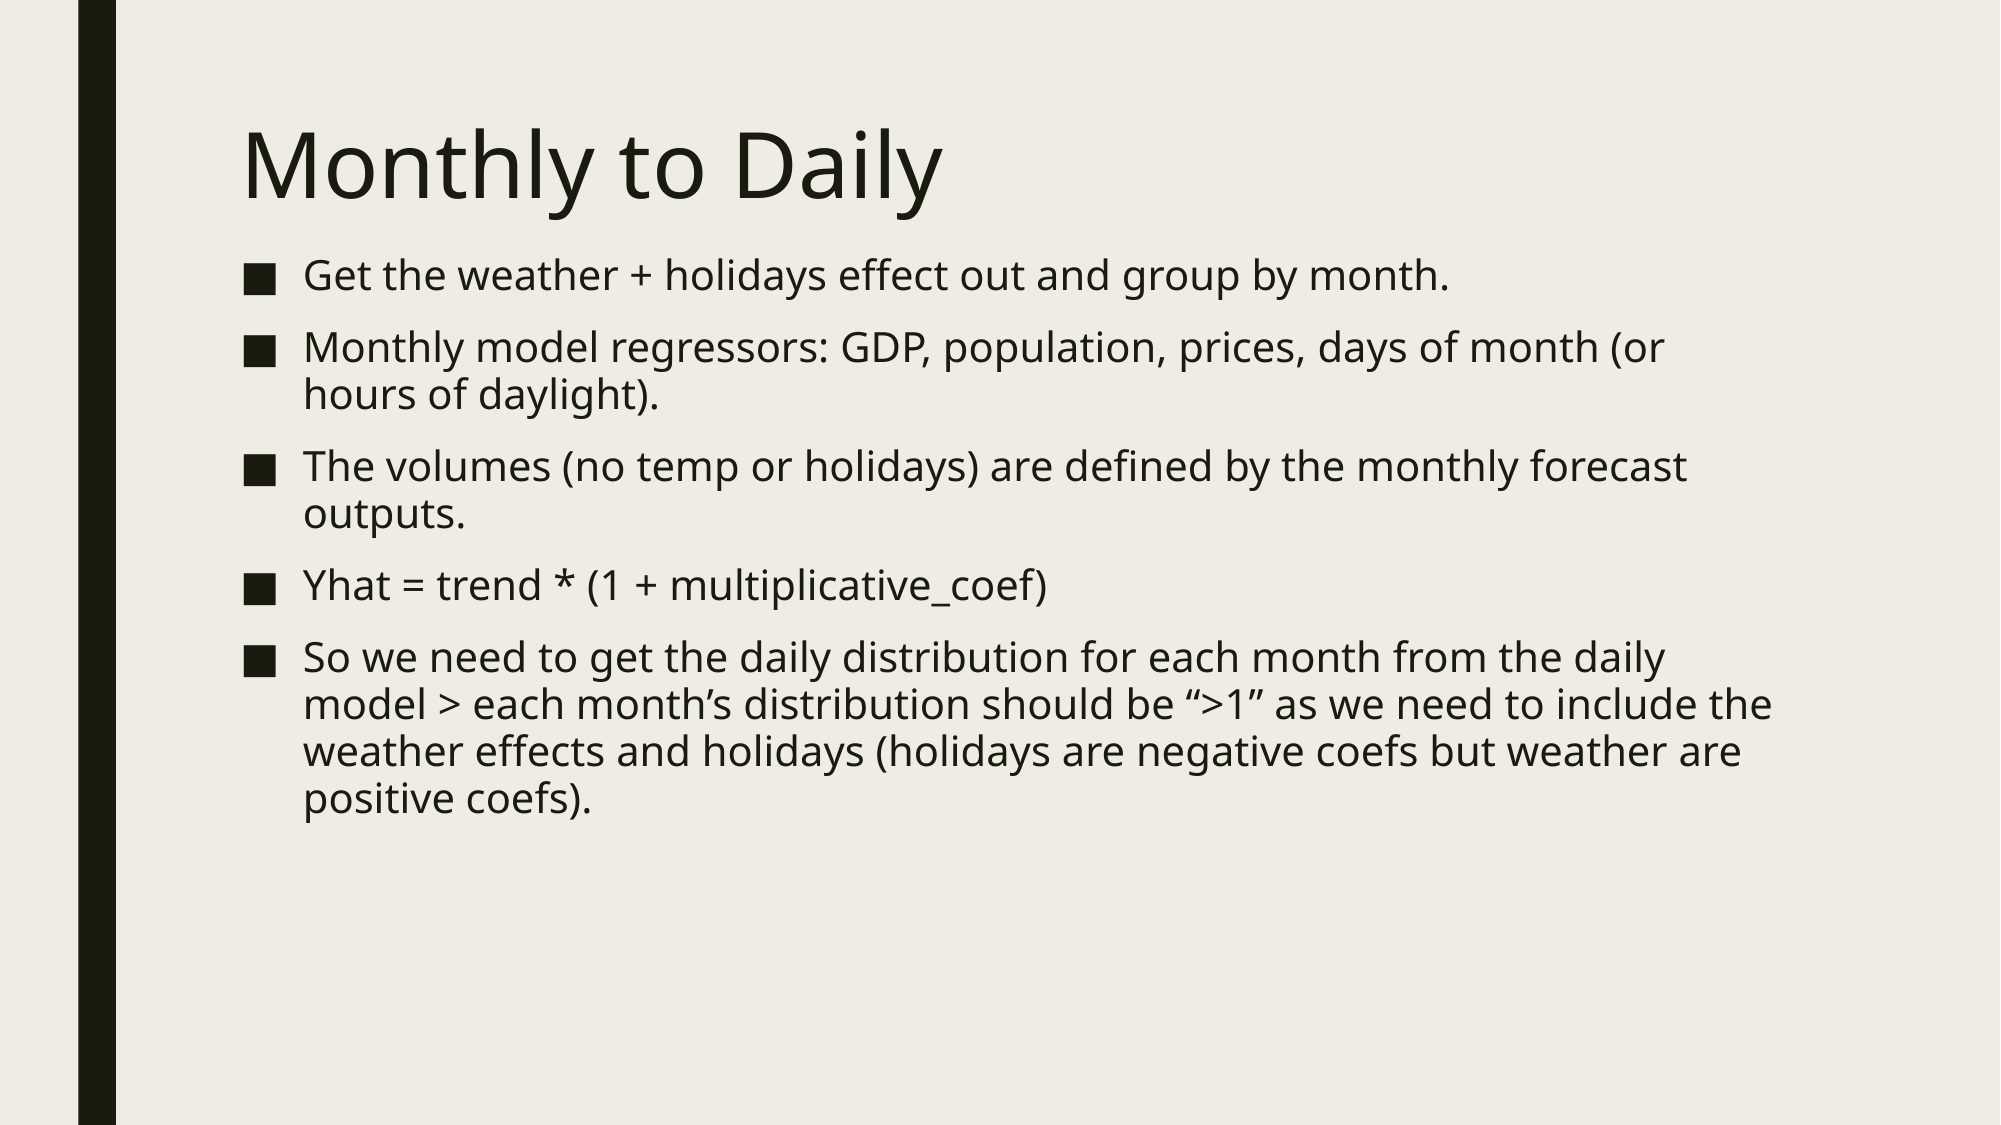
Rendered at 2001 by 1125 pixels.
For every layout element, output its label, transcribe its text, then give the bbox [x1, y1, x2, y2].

list Get the weather + holidays effect out and group by month. Monthly model regressors: GDP, population, prices, days of month (or hours of daylight). The volumes (no temp or holidays) are defined by the monthly forecast outputs. Yhat = trend * (1 + multiplicative_coef) So we need to get the daily distribution for each month from the daily model > each month’s distribution should be “>1” as we need to include the weather effects and holidays (holidays are negative coefs but weather are positive coefs). [225, 244, 1800, 963]
title Monthly to Daily [225, 112, 1800, 244]
